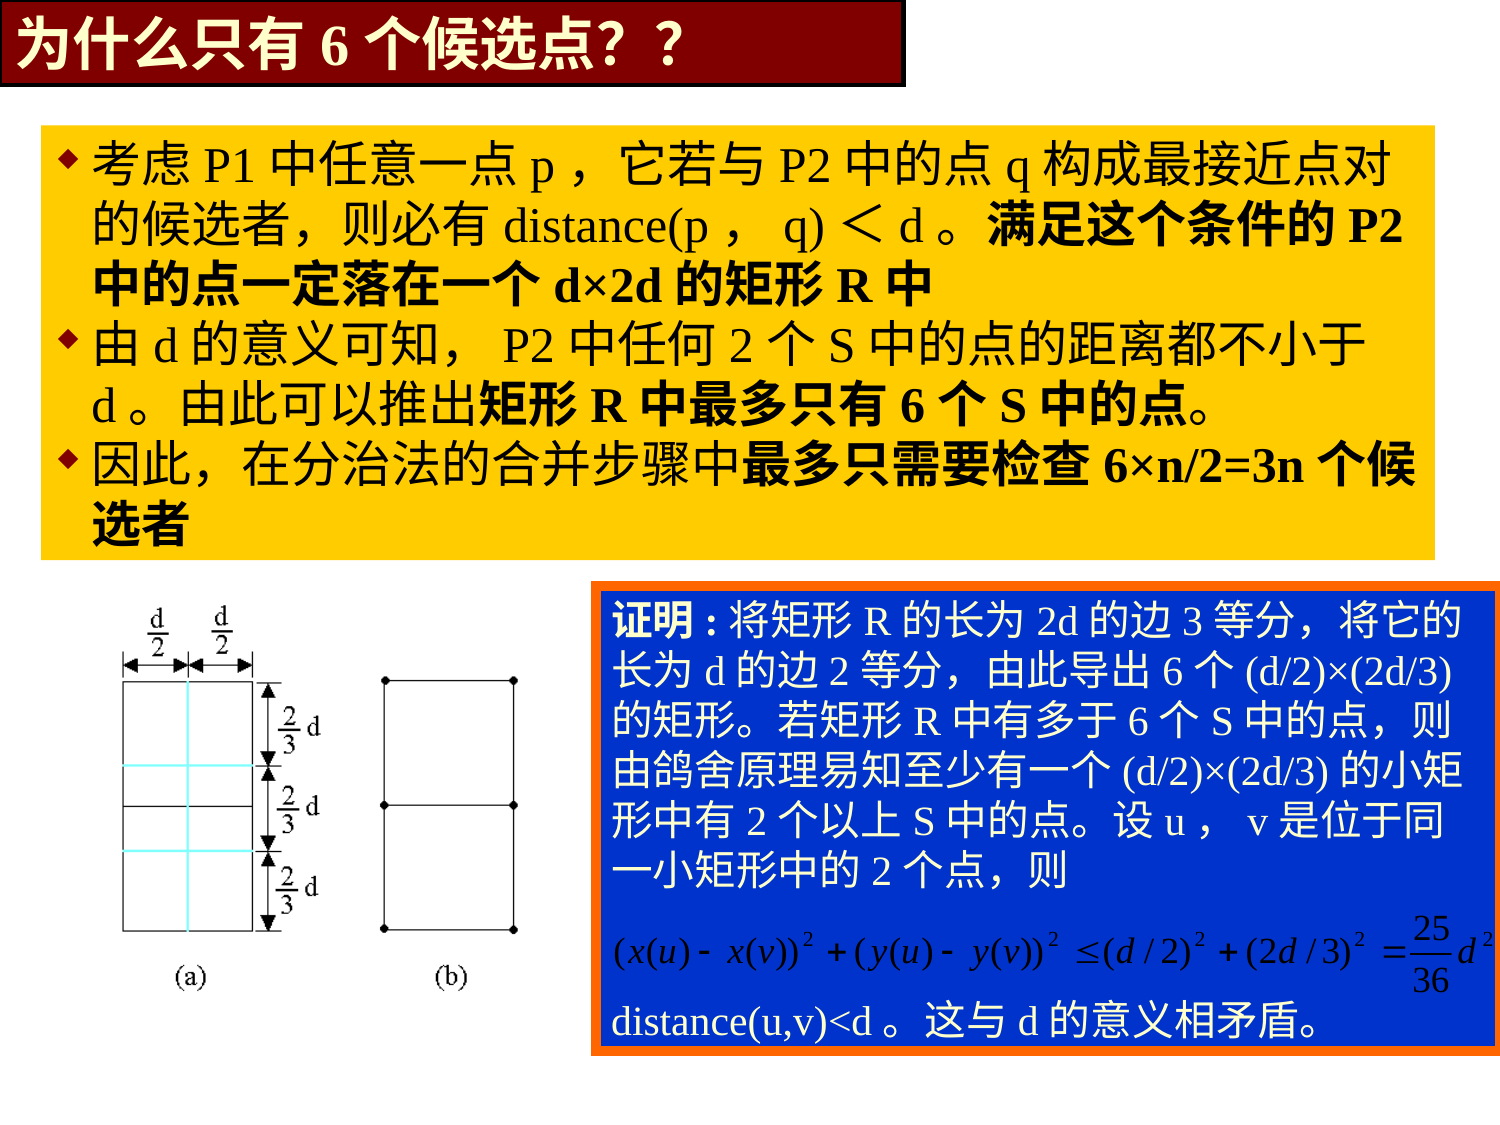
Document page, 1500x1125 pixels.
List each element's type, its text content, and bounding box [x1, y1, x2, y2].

text_box 证明:将矩形R的长为2d的边3等分，将它的长为d的边2等分，由此导出6个(d/2)×(2d/3)的矩形。若矩形R中有多于6个S中的点，则由鸽舍原理易知至少有一个(d/2)×(2d/3)的小矩形中有2个以上S中的点。设u，v是位于同一小矩形中的2个点，则 distance(u,v)<d。这与d的意义相矛盾。 [596, 586, 1500, 1052]
text_box 为什么只有6个候选点？？ [0, 0, 904, 85]
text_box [608, 904, 1500, 1001]
picture [99, 597, 538, 1017]
text_box 考虑P1中任意一点p，它若与P2中的点q构成最接近点对的候选者，则必有distance(p，q)＜d。满足这个条件的P2中的点一定落在一个d×2d的矩形R中 由d的意义可知，P2中任何2个S中的点的距离都不小于d。由此可以推出矩形R中最多只有6个S中的点。 因此，在分治法的合并步骤中最多只需要检查6×n/2=3n个候选者 [41, 125, 1435, 561]
